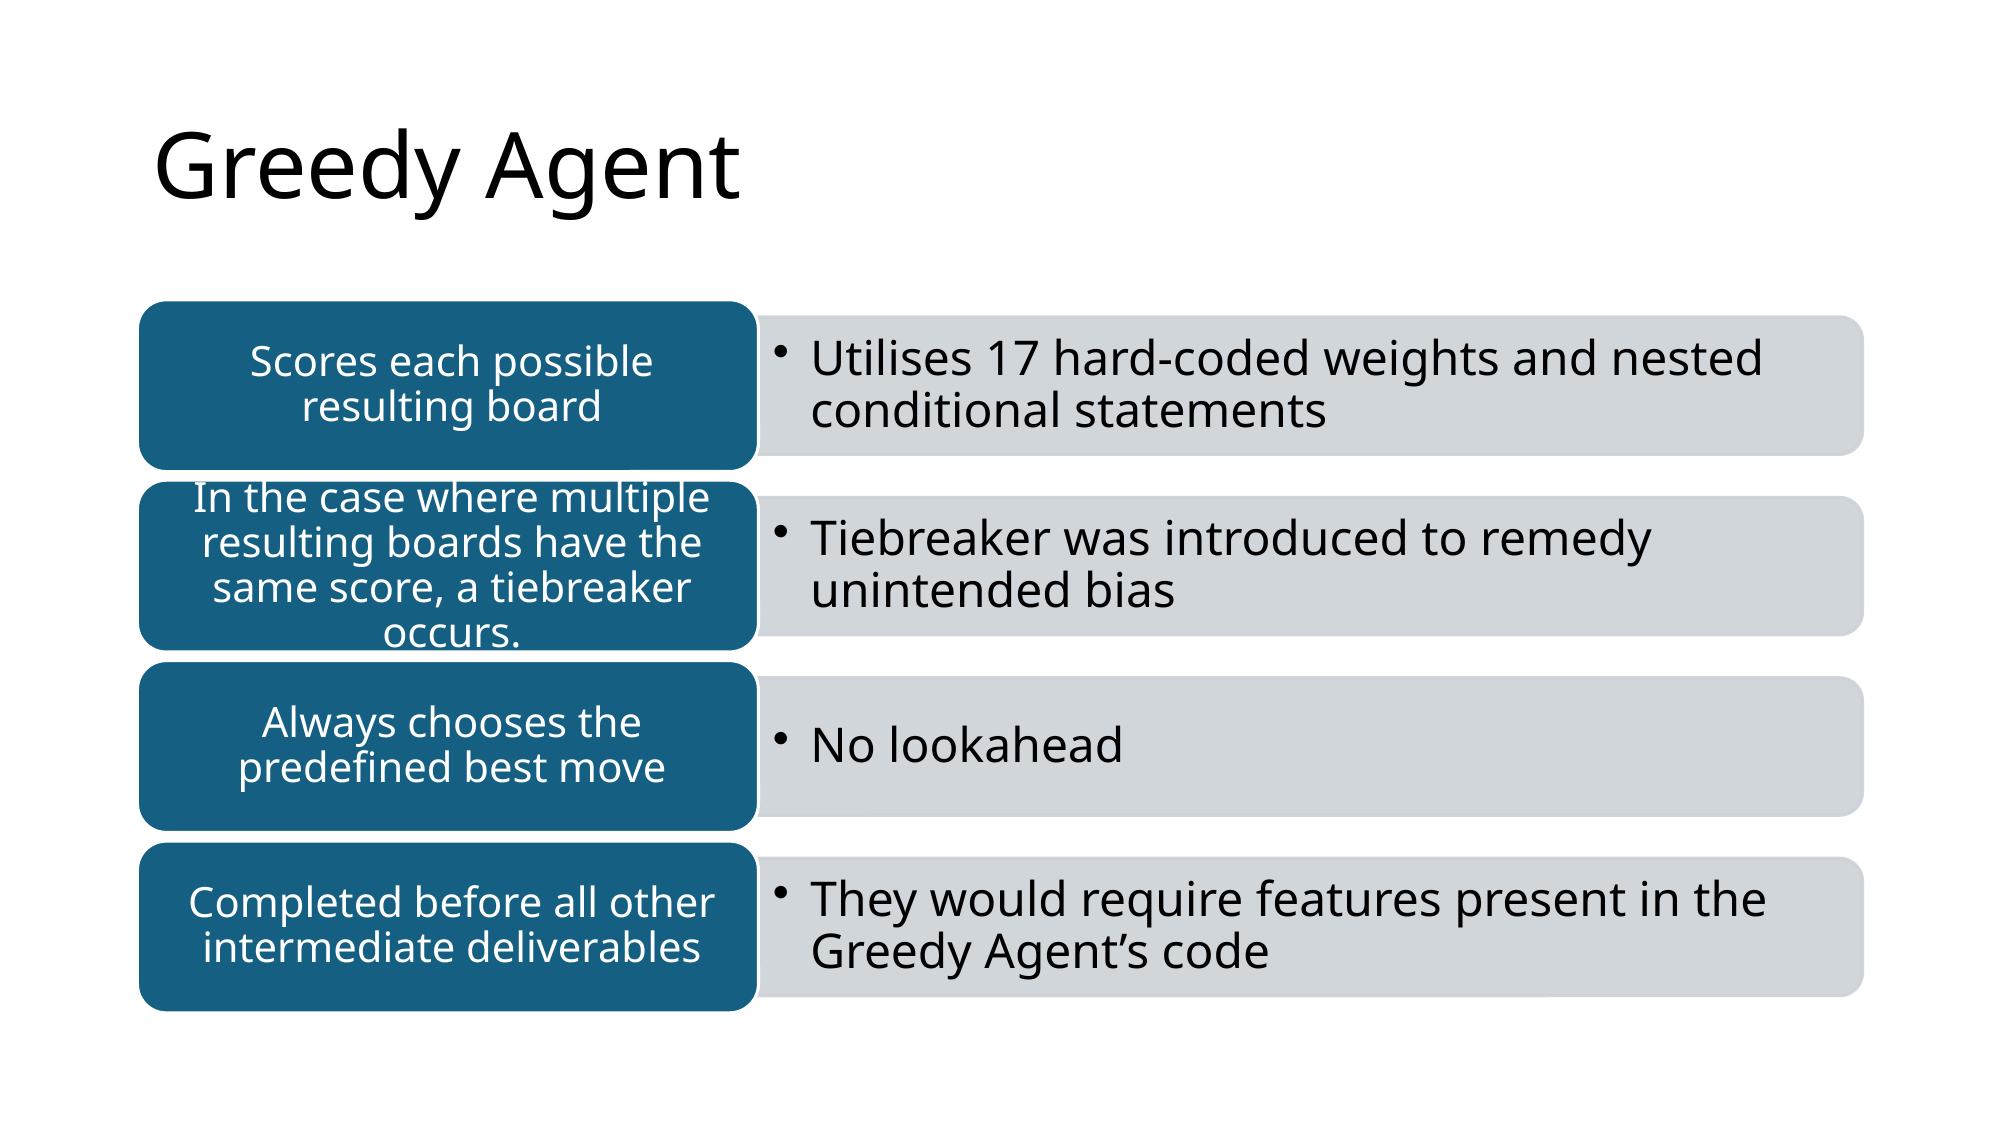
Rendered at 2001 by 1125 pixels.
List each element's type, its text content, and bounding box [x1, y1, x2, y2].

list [136, 298, 1863, 1014]
title Greedy Agent [137, 59, 1863, 278]
